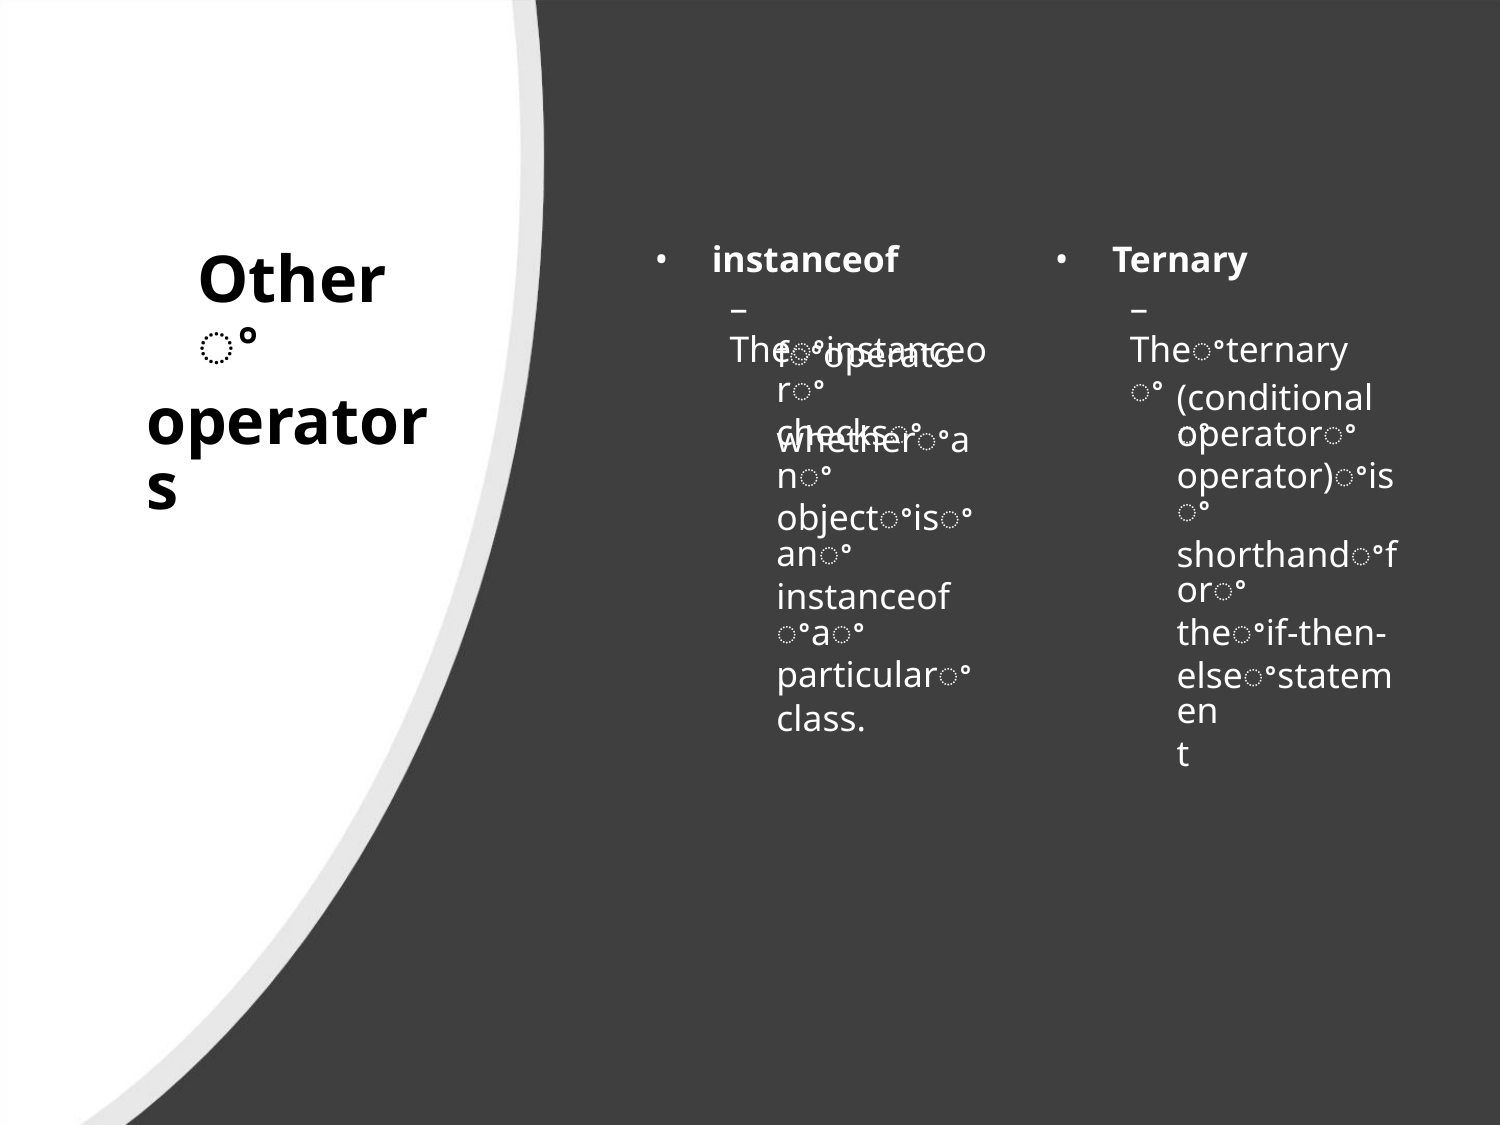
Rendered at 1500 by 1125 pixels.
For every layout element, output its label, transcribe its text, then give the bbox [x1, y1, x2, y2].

text_box (conditionalꢀ operator)ꢀisꢀ shorthandꢀforꢀ theꢀif-then- elseꢀstatemen t [1176, 381, 1408, 774]
text_box Otherꢀ operators [146, 251, 434, 523]
text_box • Ternary – Theꢀternaryꢀ operatorꢀ [1054, 239, 1377, 454]
text_box [0, 0, 1500, 1125]
text_box whetherꢀanꢀ objectꢀisꢀanꢀ instanceofꢀaꢀ particularꢀ class. [776, 424, 985, 739]
text_box • instanceof – Theꢀinstanceo [654, 239, 1002, 370]
text_box fꢀoperatorꢀ checksꢀ [776, 339, 956, 424]
